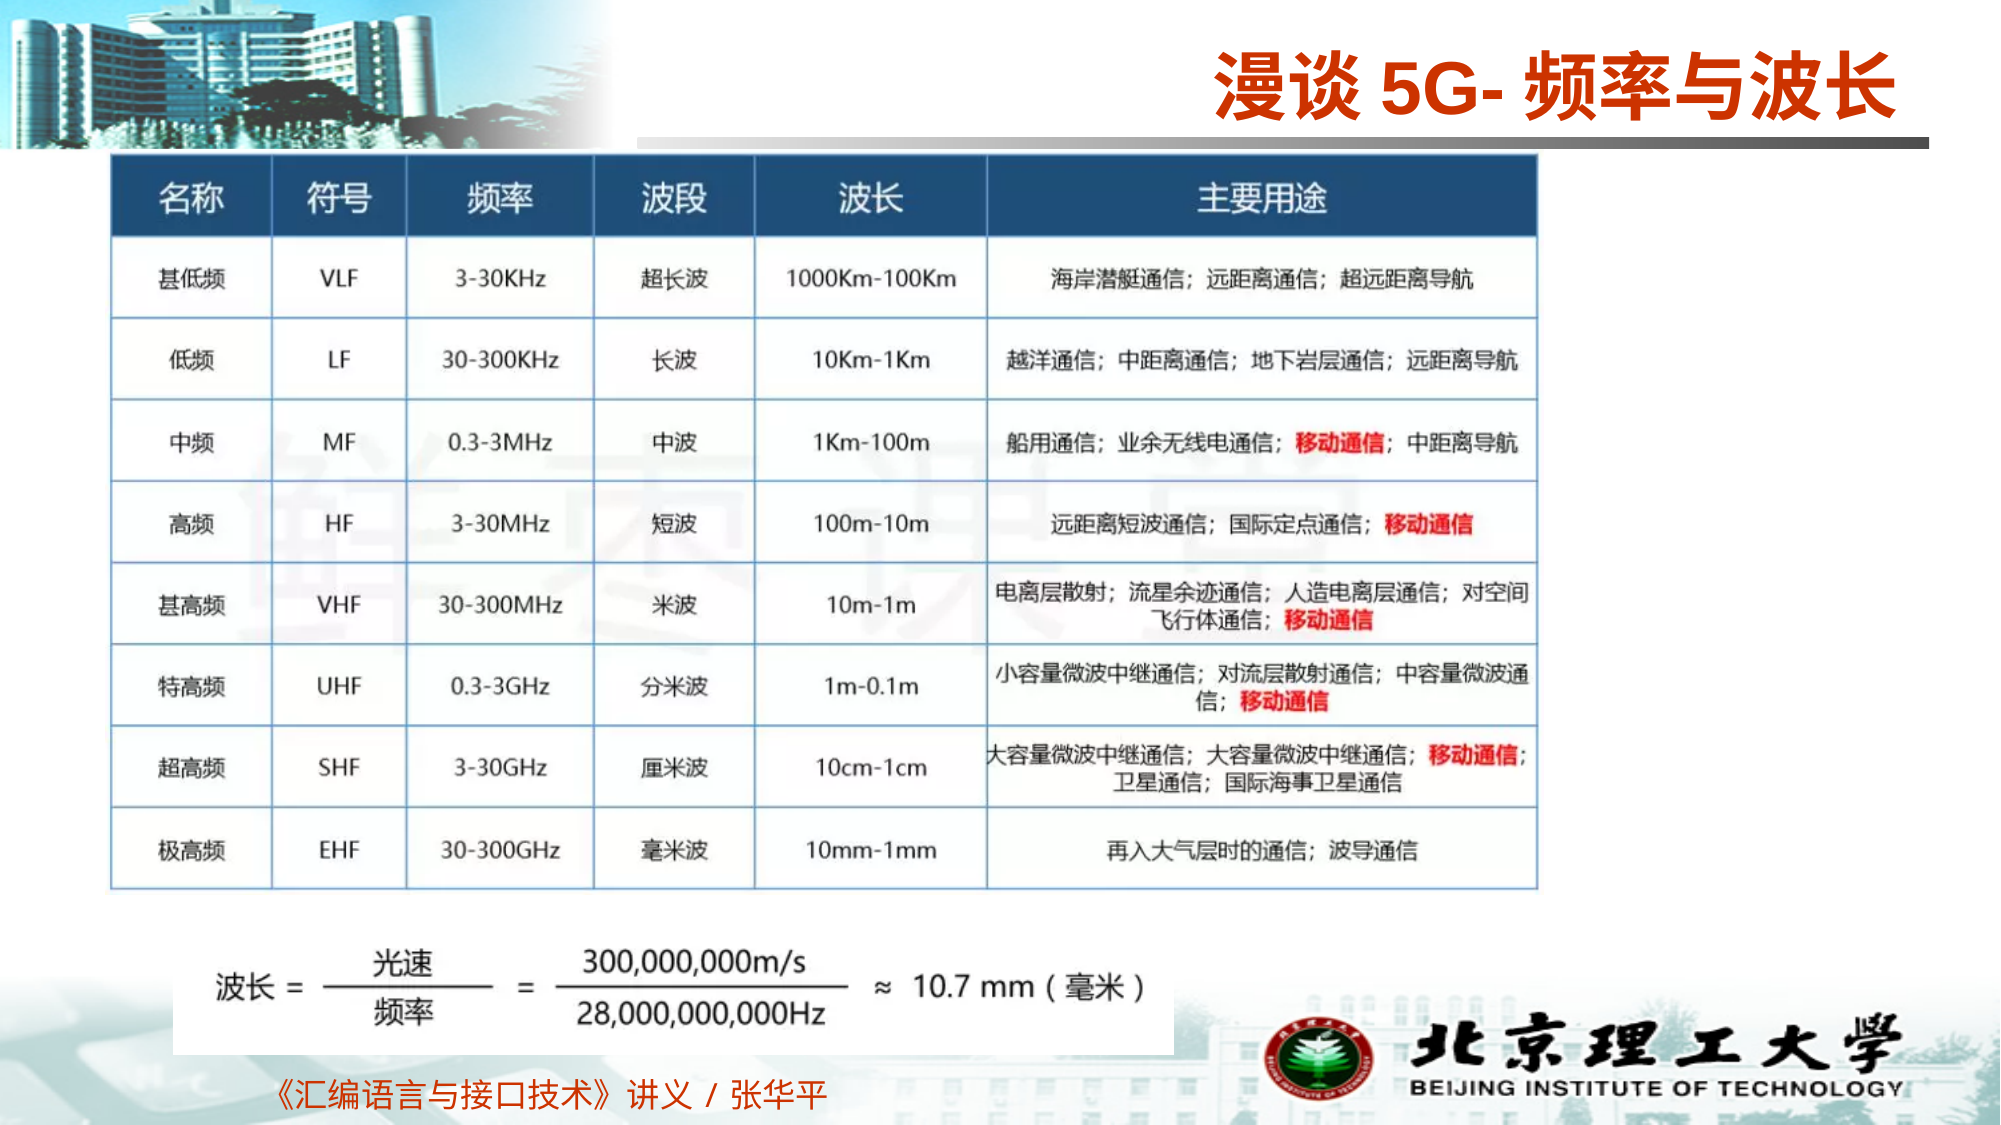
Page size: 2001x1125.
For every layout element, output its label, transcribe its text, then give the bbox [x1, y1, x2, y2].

picture [0, 0, 2000, 1125]
title 漫谈5G-频率与波长 [621, 26, 1914, 143]
